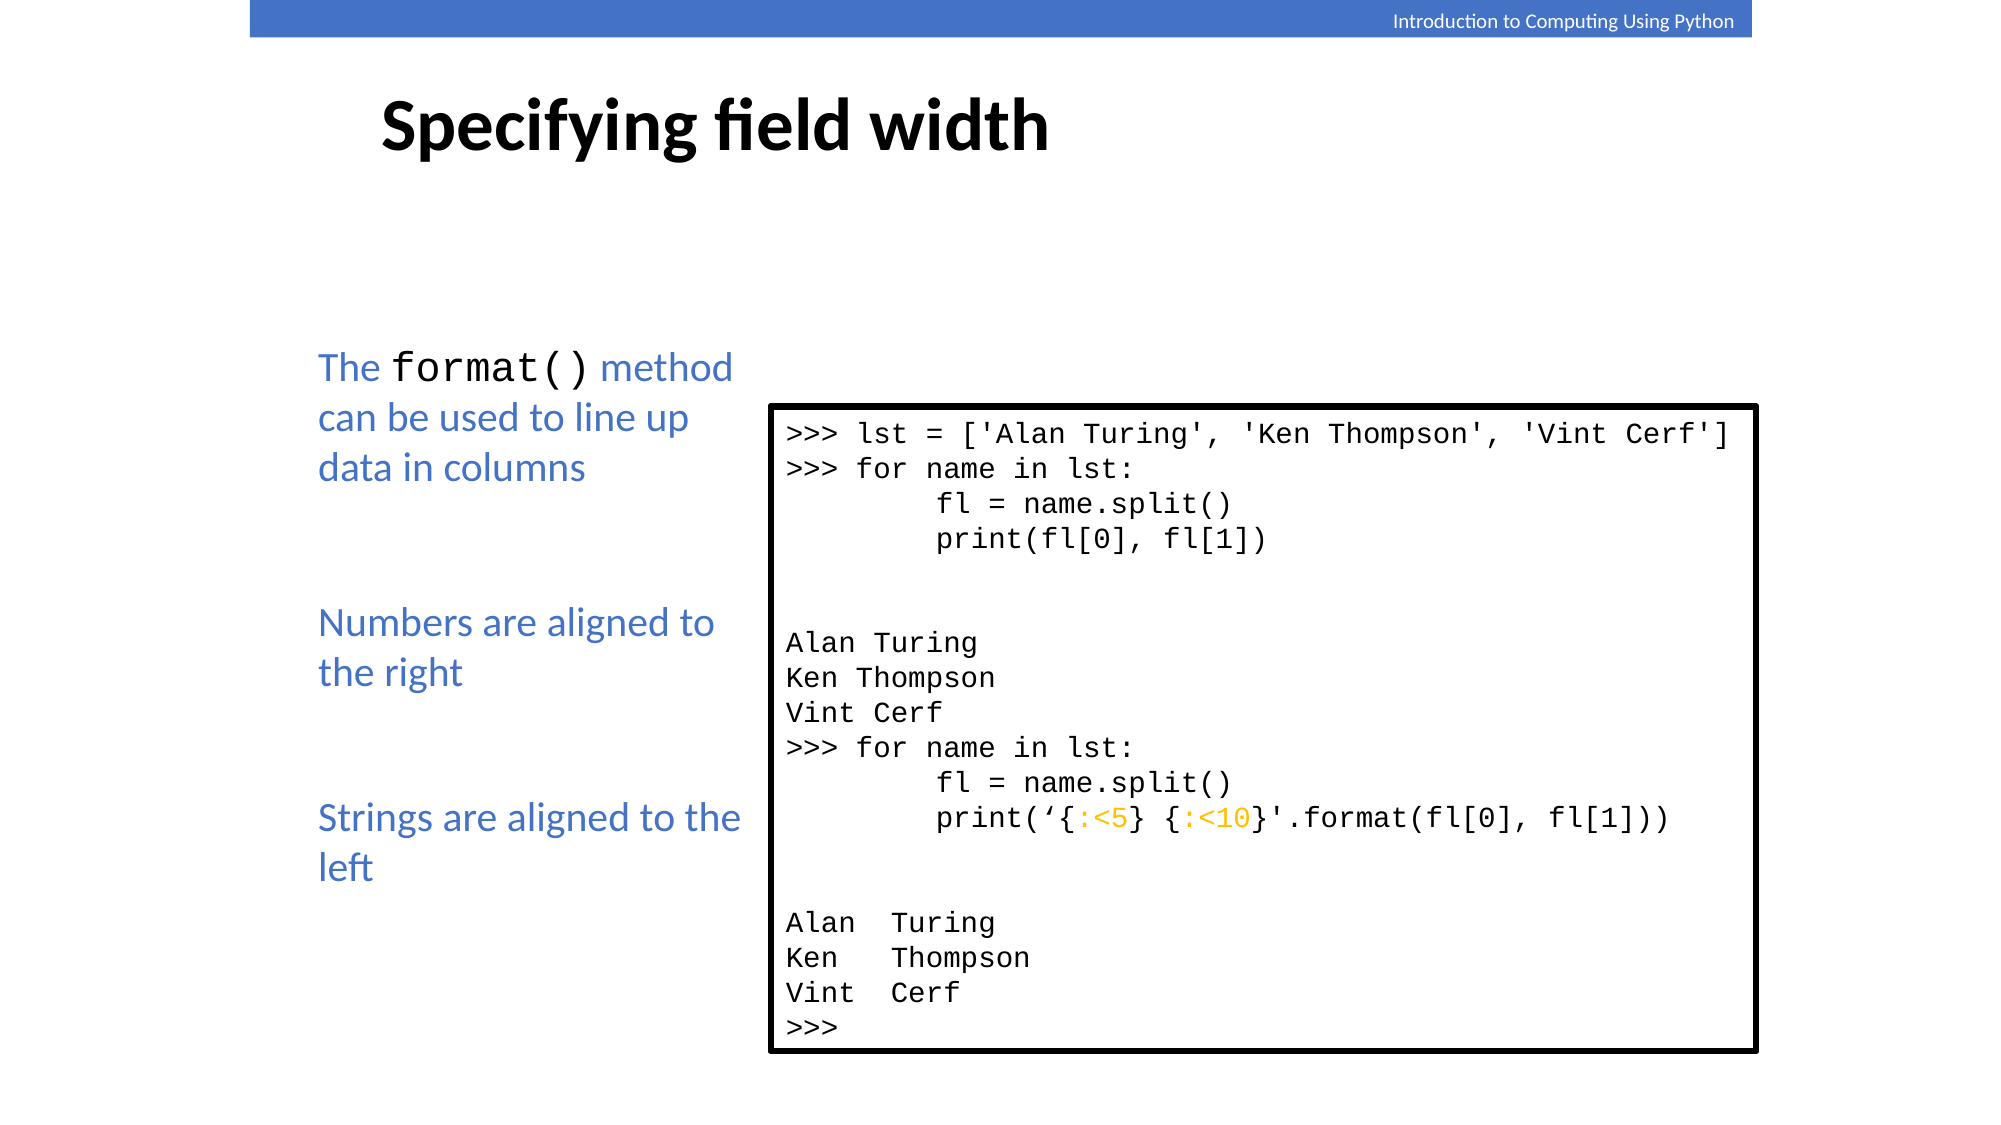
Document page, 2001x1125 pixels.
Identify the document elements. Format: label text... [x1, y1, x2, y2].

text_box Numbers are aligned to the right [303, 587, 770, 702]
text_box Specifying field width [366, 0, 1642, 242]
text_box Introduction to Computing Using Python [1642, 0, 1750, 40]
text_box [249, 0, 366, 38]
text_box The format() method can be used to line up data in columns [303, 332, 771, 498]
text_box Strings are aligned to the left [303, 782, 771, 898]
text_box >>> lst = ['Alan Turing', 'Ken Thompson', 'Vint Cerf'] >>> for name in lst: fl = name.split() print(fl[0], fl[1]) Alan Turing Ken Thompson Vint Cerf >>> for name in lst: fl = name.split() print(‘{:<5} {:<10}'.format(fl[0], fl[1])) Alan Turing Ken Thompson Vint Cerf >>> [770, 406, 1757, 1051]
